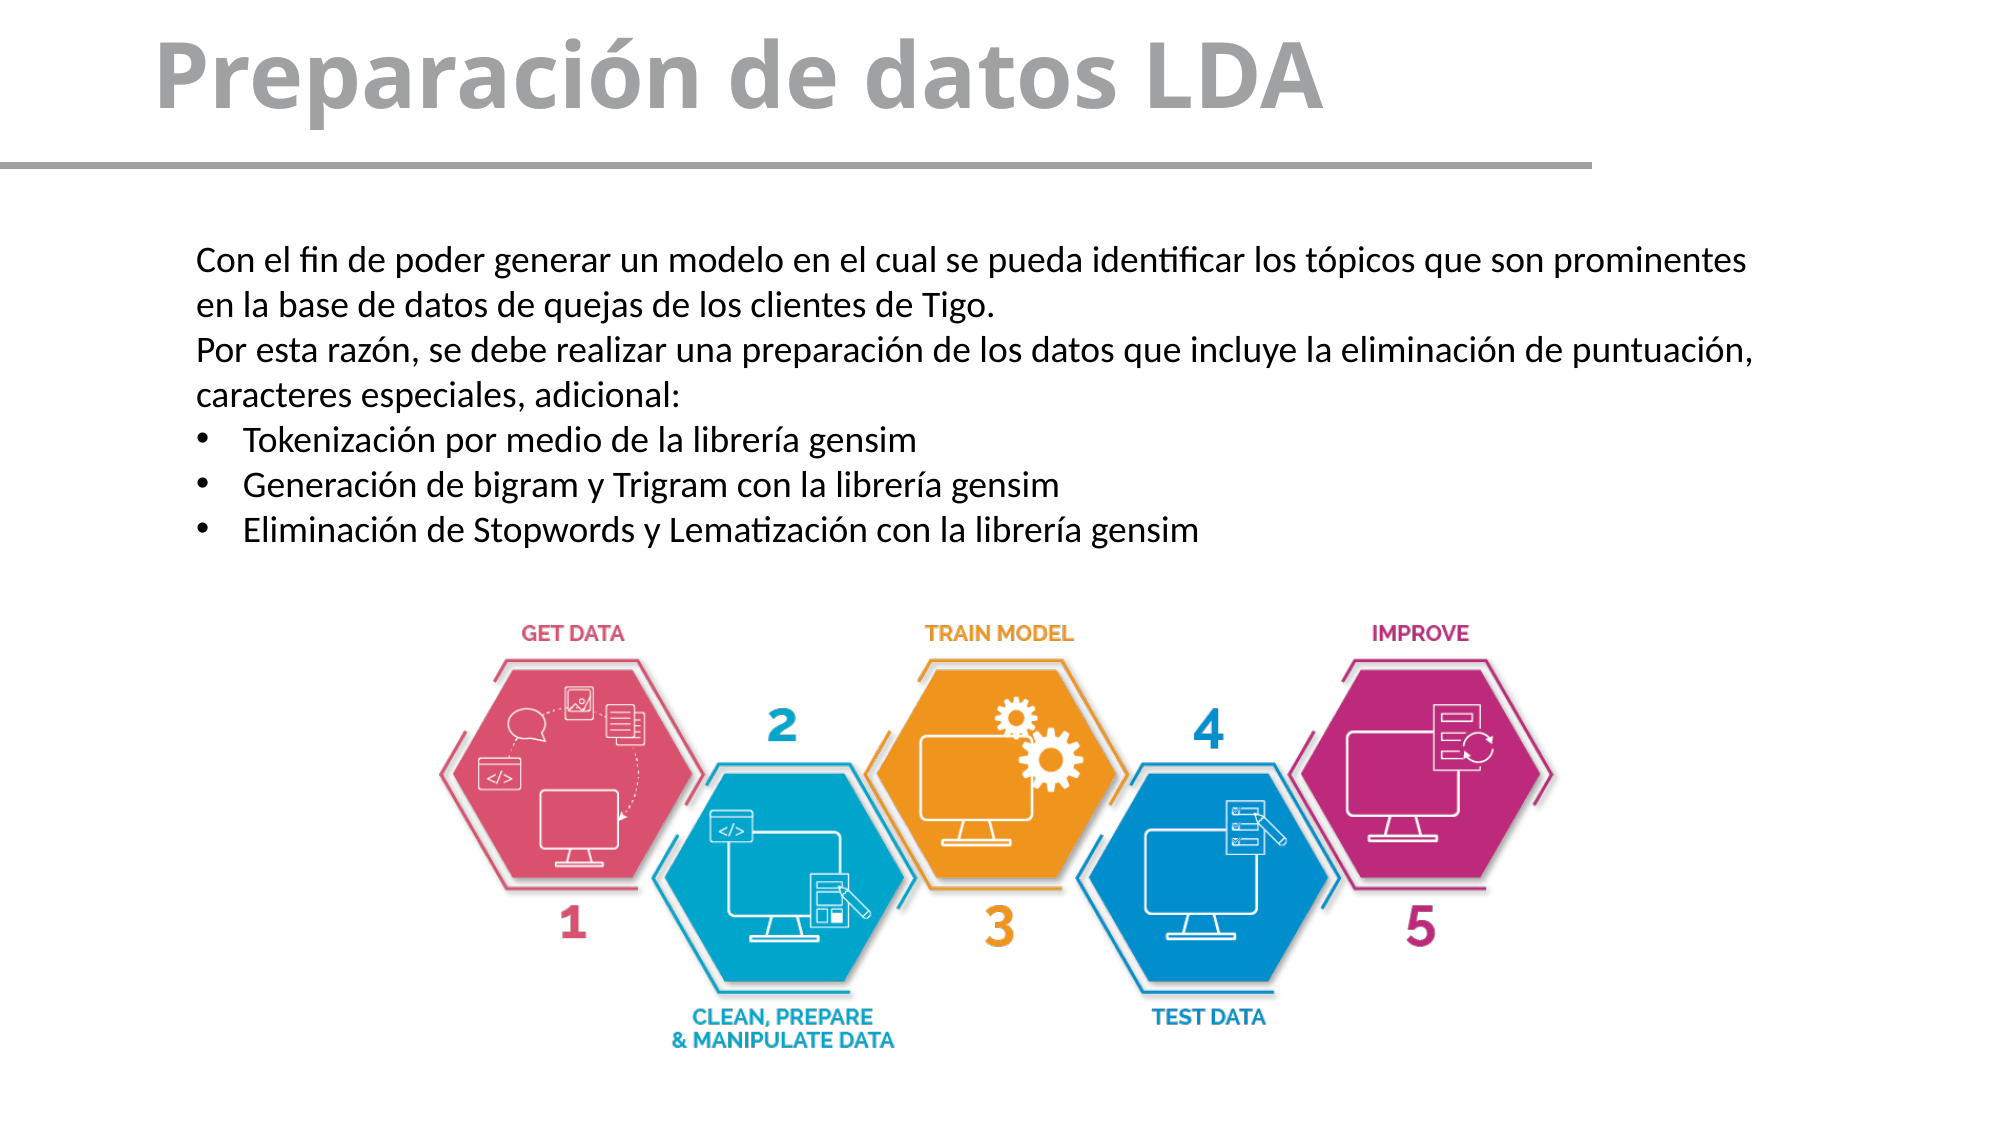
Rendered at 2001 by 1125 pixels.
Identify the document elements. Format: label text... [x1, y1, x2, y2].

text_box Preparación de datos LDA [137, 22, 1863, 139]
text_box Con el fin de poder generar un modelo en el cual se pueda identificar los tópicos que son prominentes en la base de datos de quejas de los clientes de Tigo. Por esta razón, se debe realizar una preparación de los datos que incluye la eliminación de puntuación, caracteres especiales, adicional: Tokenización por medio de la librería gensim Generación de bigram y Trigram con la librería gensim Eliminación de Stopwords y Lematización con la librería gensim [181, 227, 1804, 558]
picture [433, 622, 1566, 1053]
